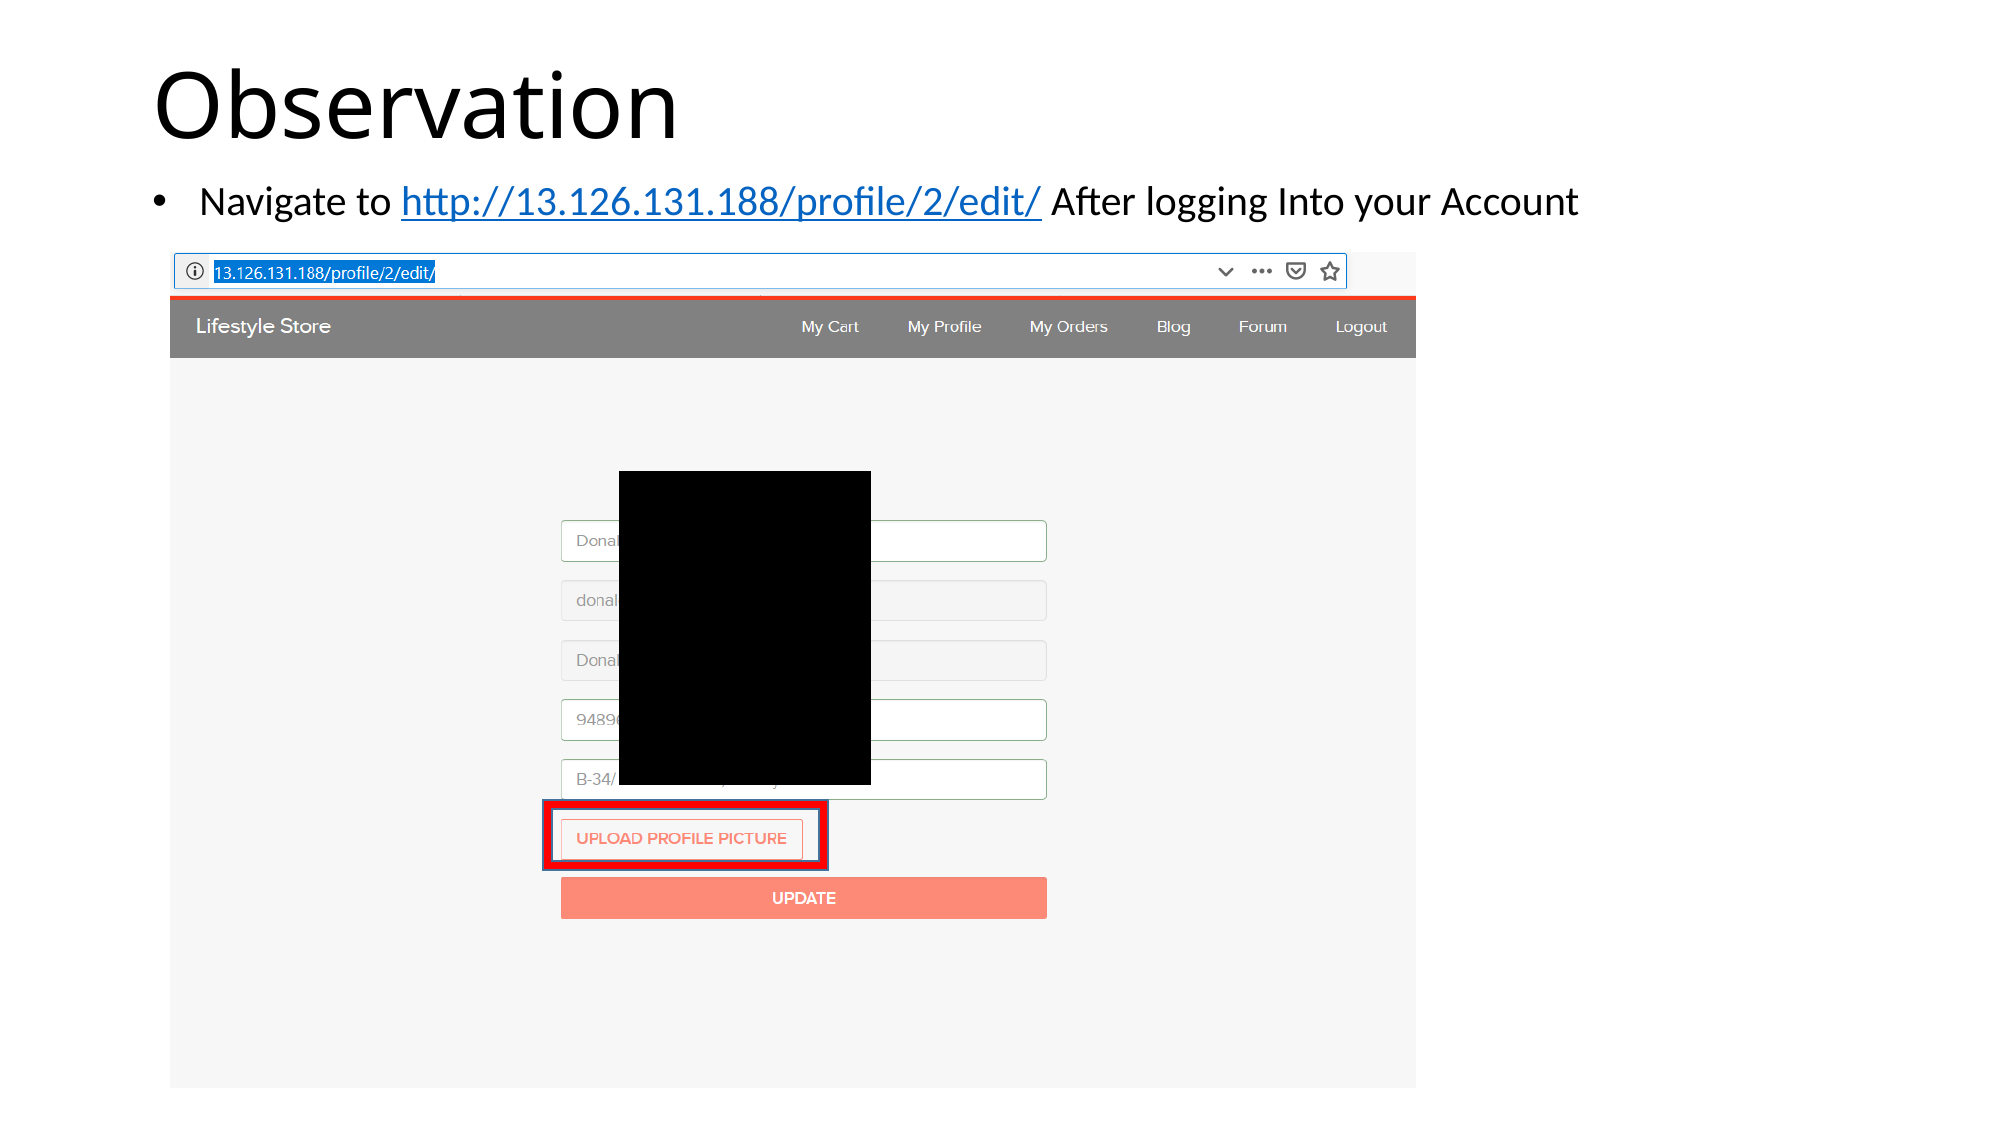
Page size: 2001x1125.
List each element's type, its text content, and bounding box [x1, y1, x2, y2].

title Observation [137, 0, 1863, 172]
list Navigate to http://13.126.131.188/profile/2/edit/ After logging Into your Account [137, 172, 1863, 887]
picture [169, 252, 1416, 1088]
